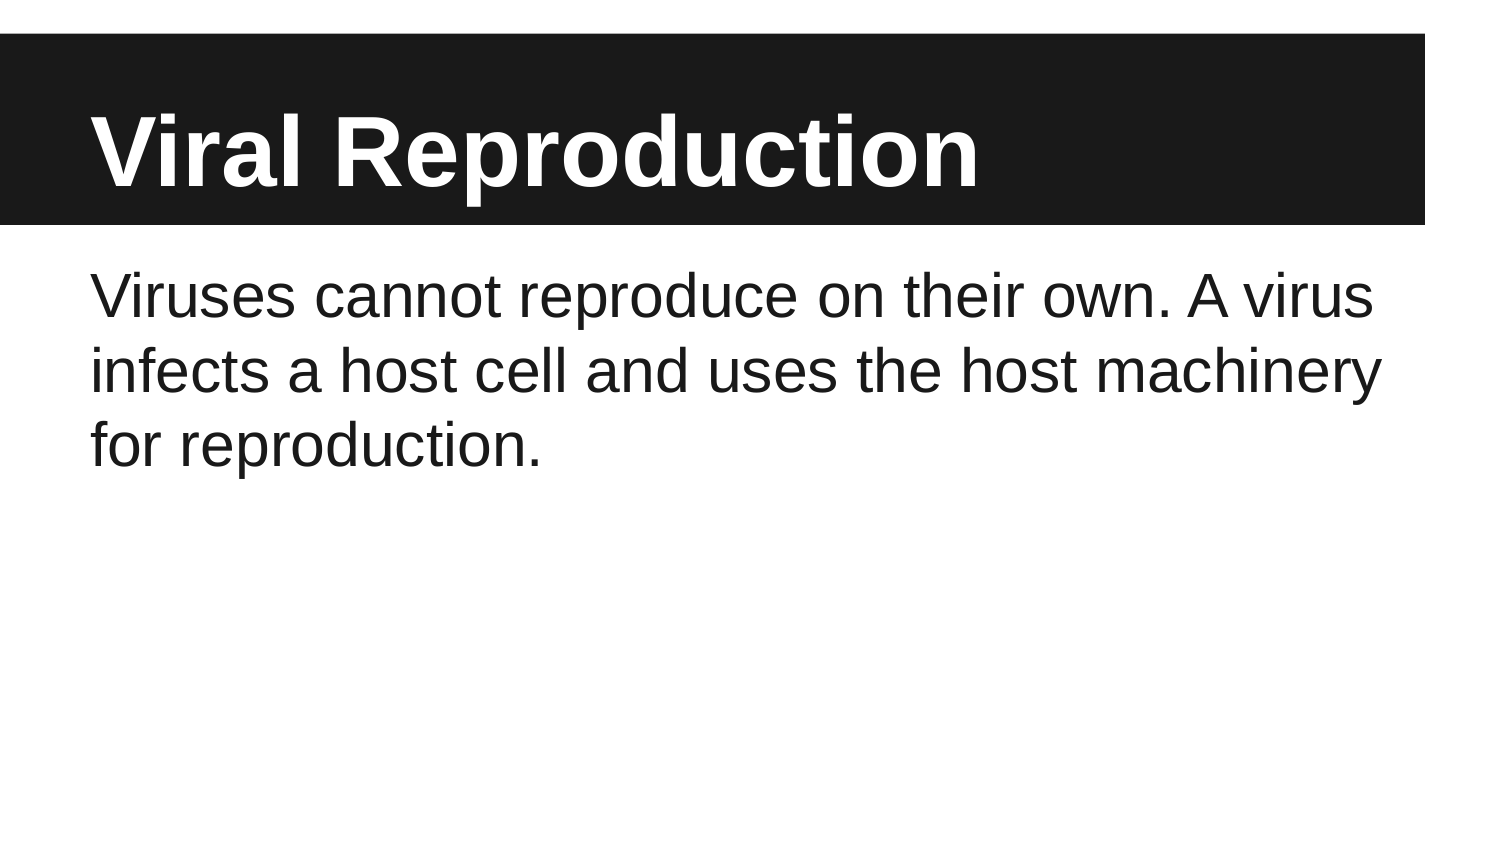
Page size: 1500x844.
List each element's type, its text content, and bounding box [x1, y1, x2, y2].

title Viral Reproduction [75, 33, 1425, 221]
list Viruses cannot reproduce on their own. A virus infects a host cell and uses the host machinery for reproduction. [75, 239, 1425, 808]
